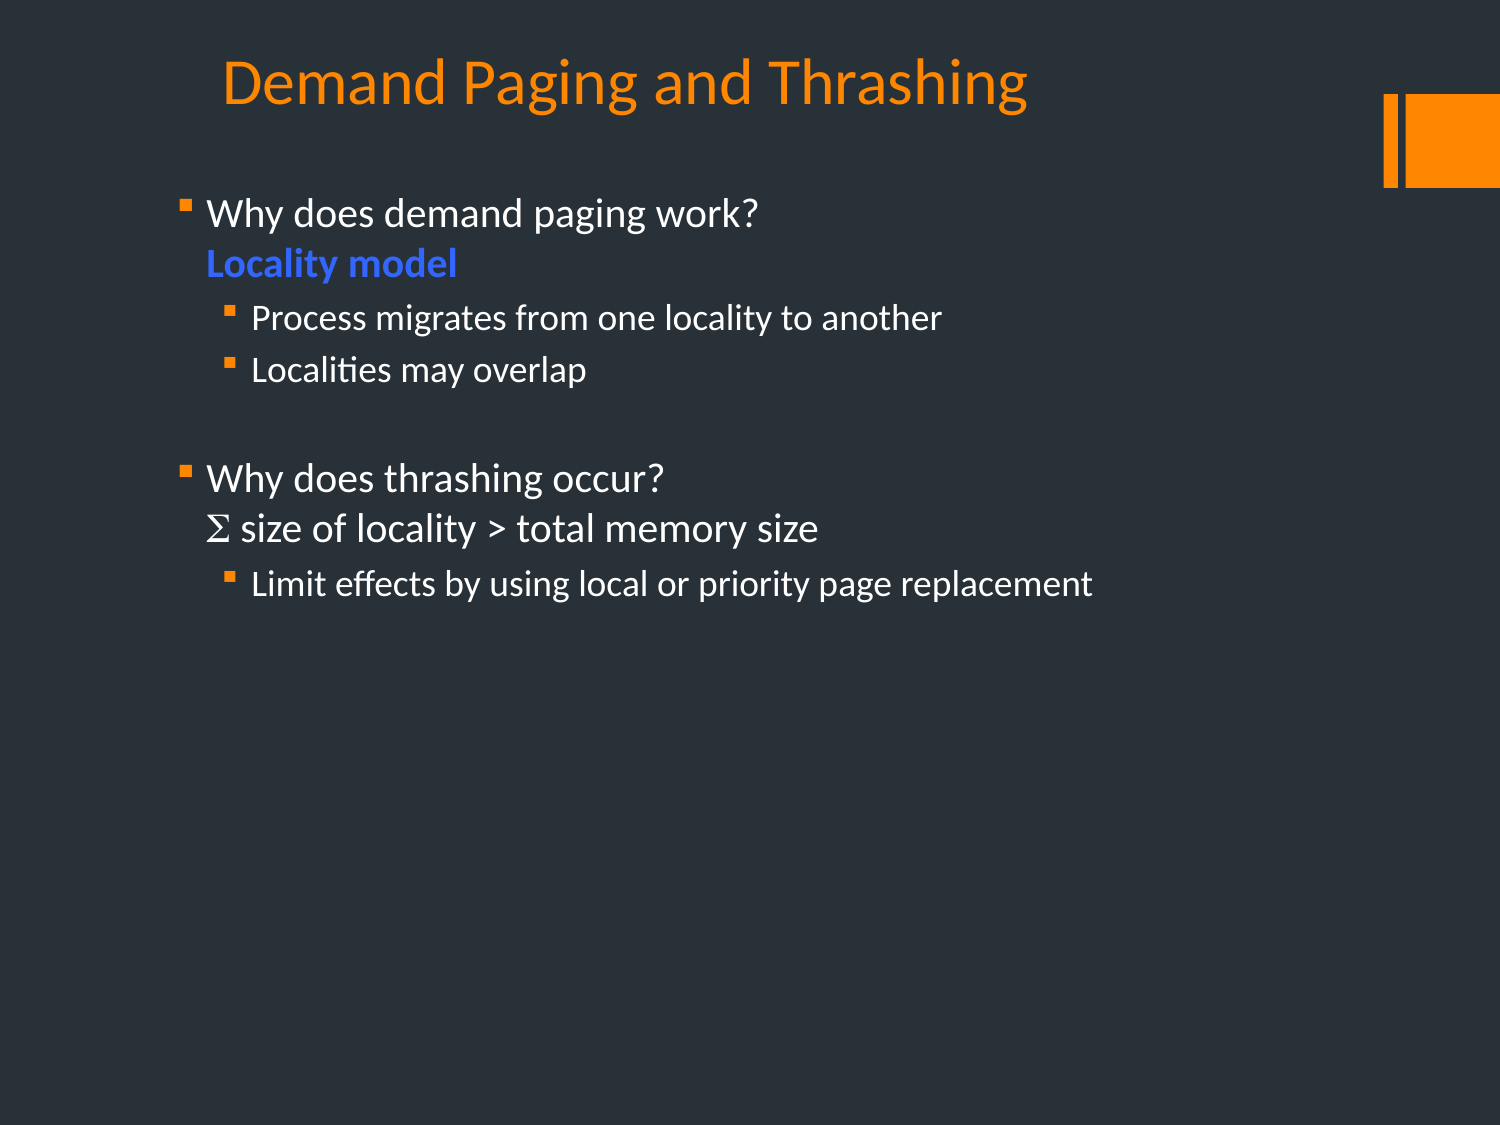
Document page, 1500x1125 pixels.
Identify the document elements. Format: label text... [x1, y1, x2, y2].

title Demand Paging and Thrashing [207, 31, 1382, 126]
list Why does demand paging work? Locality model Process migrates from one locality to another Localities may overlap Why does thrashing occur?  size of locality > total memory size Limit effects by using local or priority page replacement [153, 177, 1319, 671]
